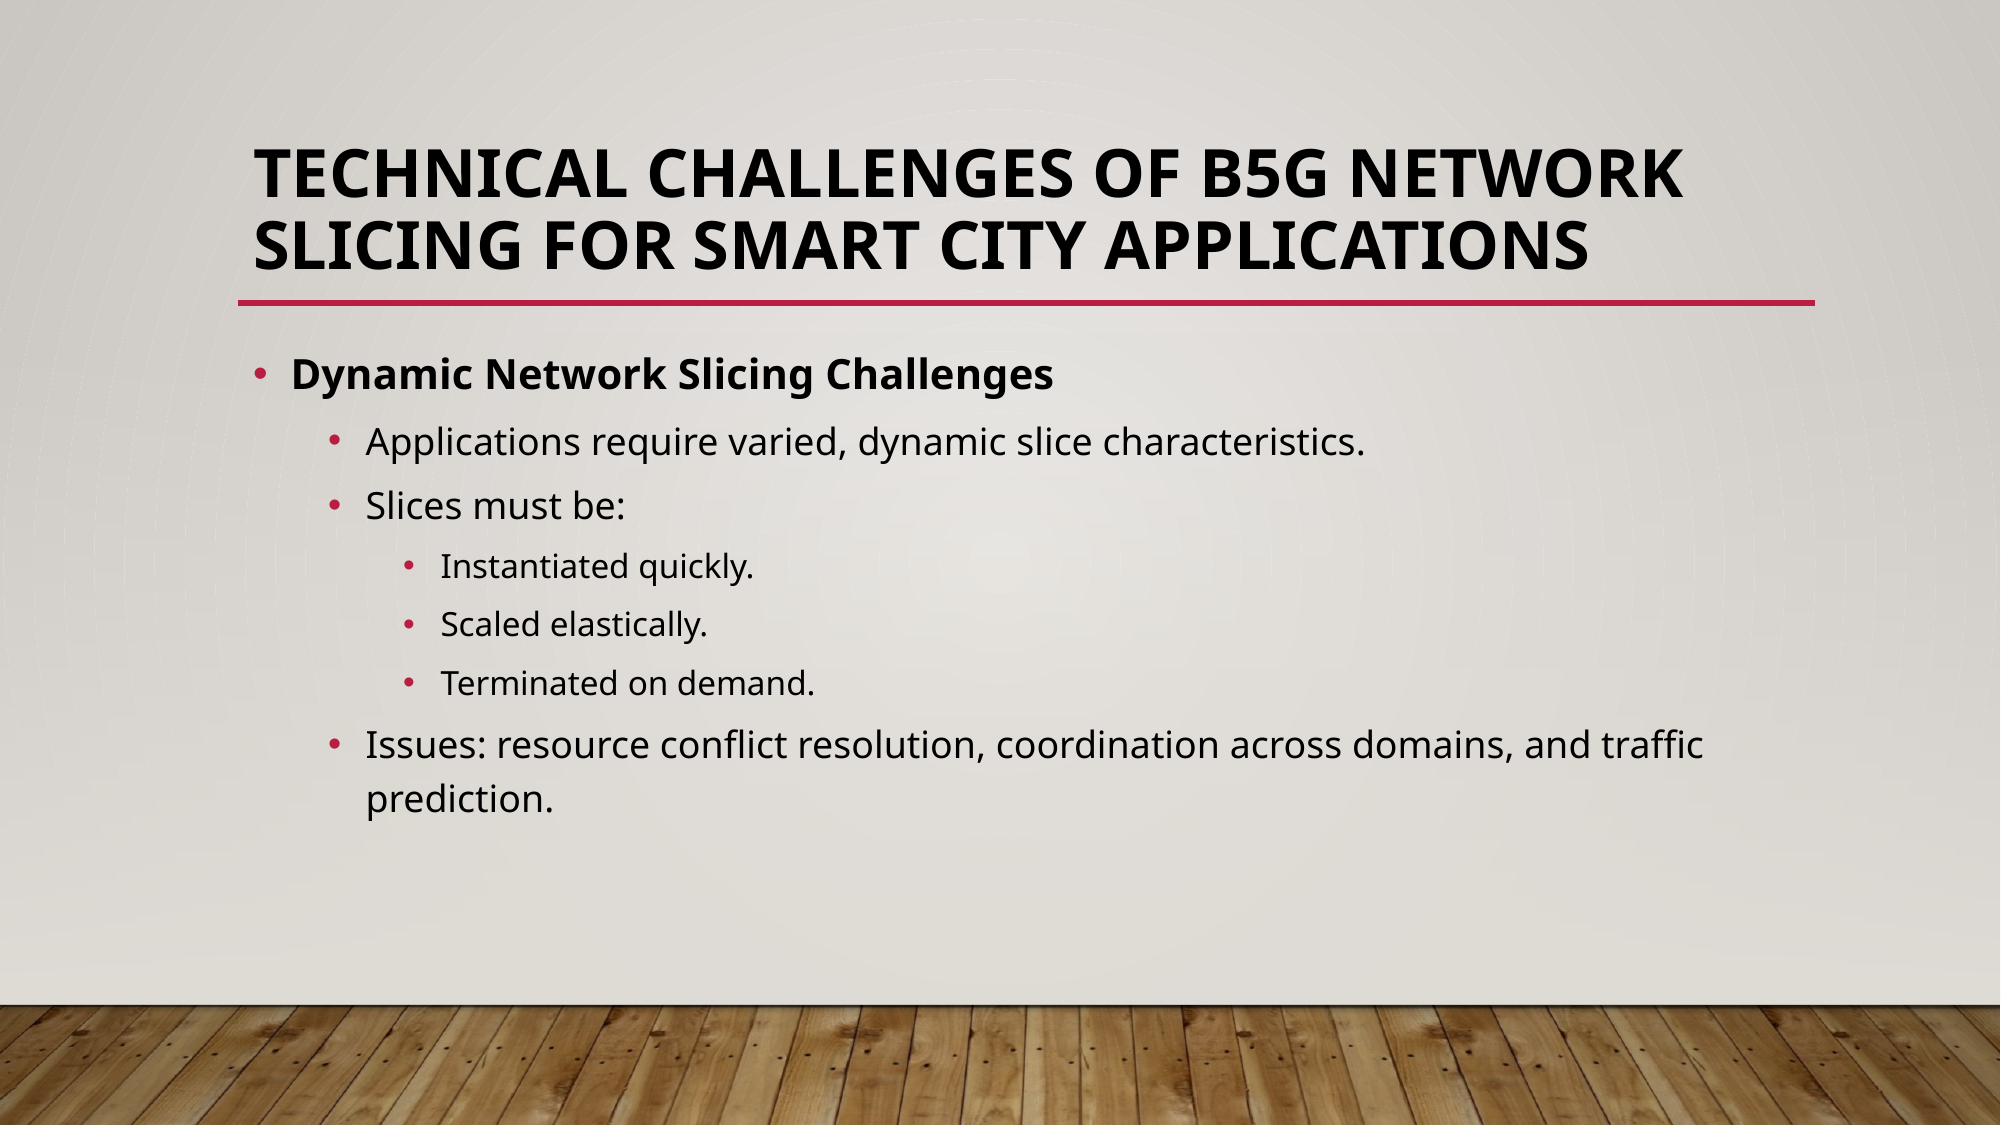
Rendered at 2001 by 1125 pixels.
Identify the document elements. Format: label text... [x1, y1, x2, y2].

list Dynamic Network Slicing Challenges Applications require varied, dynamic slice characteristics. Slices must be: Instantiated quickly. Scaled elastically. Terminated on demand. Issues: resource conflict resolution, coordination across domains, and traffic prediction. [238, 330, 1814, 897]
picture [0, 1005, 2000, 1125]
title Technical Challenges of B5G Network Slicing for Smart City Applications [238, 131, 1814, 305]
